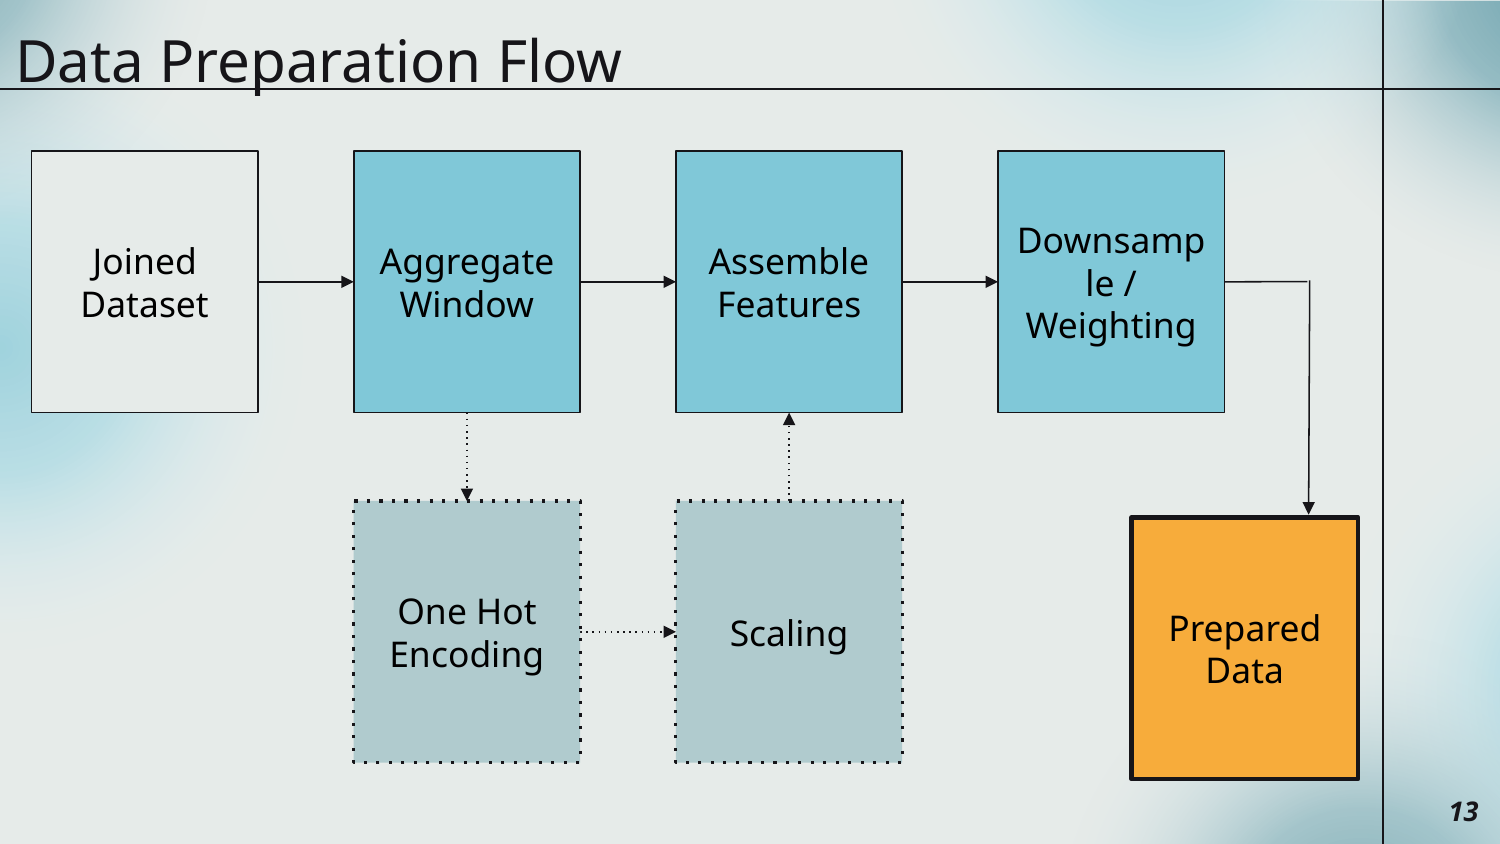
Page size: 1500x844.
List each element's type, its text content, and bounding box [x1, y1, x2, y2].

slide_number ‹#› [1403, 779, 1494, 844]
title Data Preparation Flow [0, 8, 1384, 103]
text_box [31, 150, 1359, 780]
